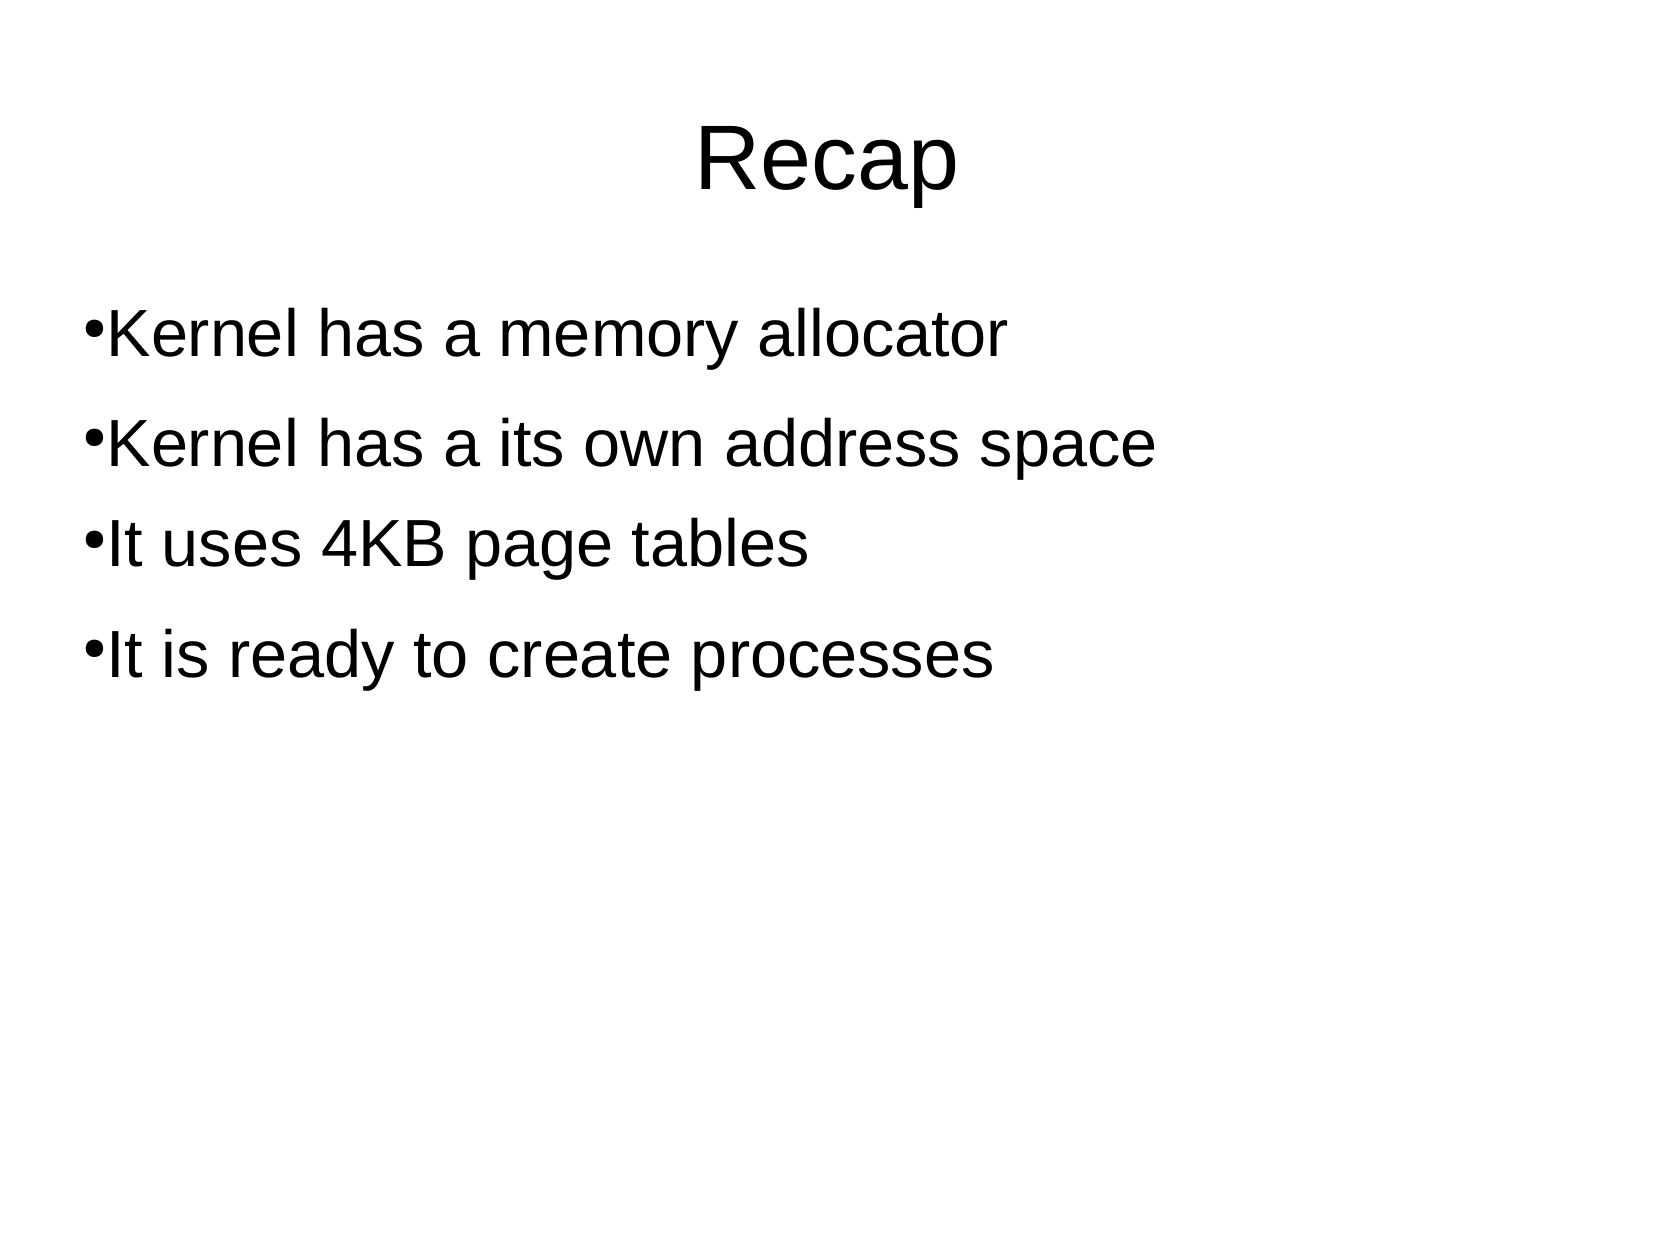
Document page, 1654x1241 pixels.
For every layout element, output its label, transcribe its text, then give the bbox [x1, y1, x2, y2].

list Kernel has a memory allocator Kernel has a its own address space It uses 4KB page tables It is ready to create processes [82, 290, 1571, 1010]
title Recap [82, 49, 1571, 257]
